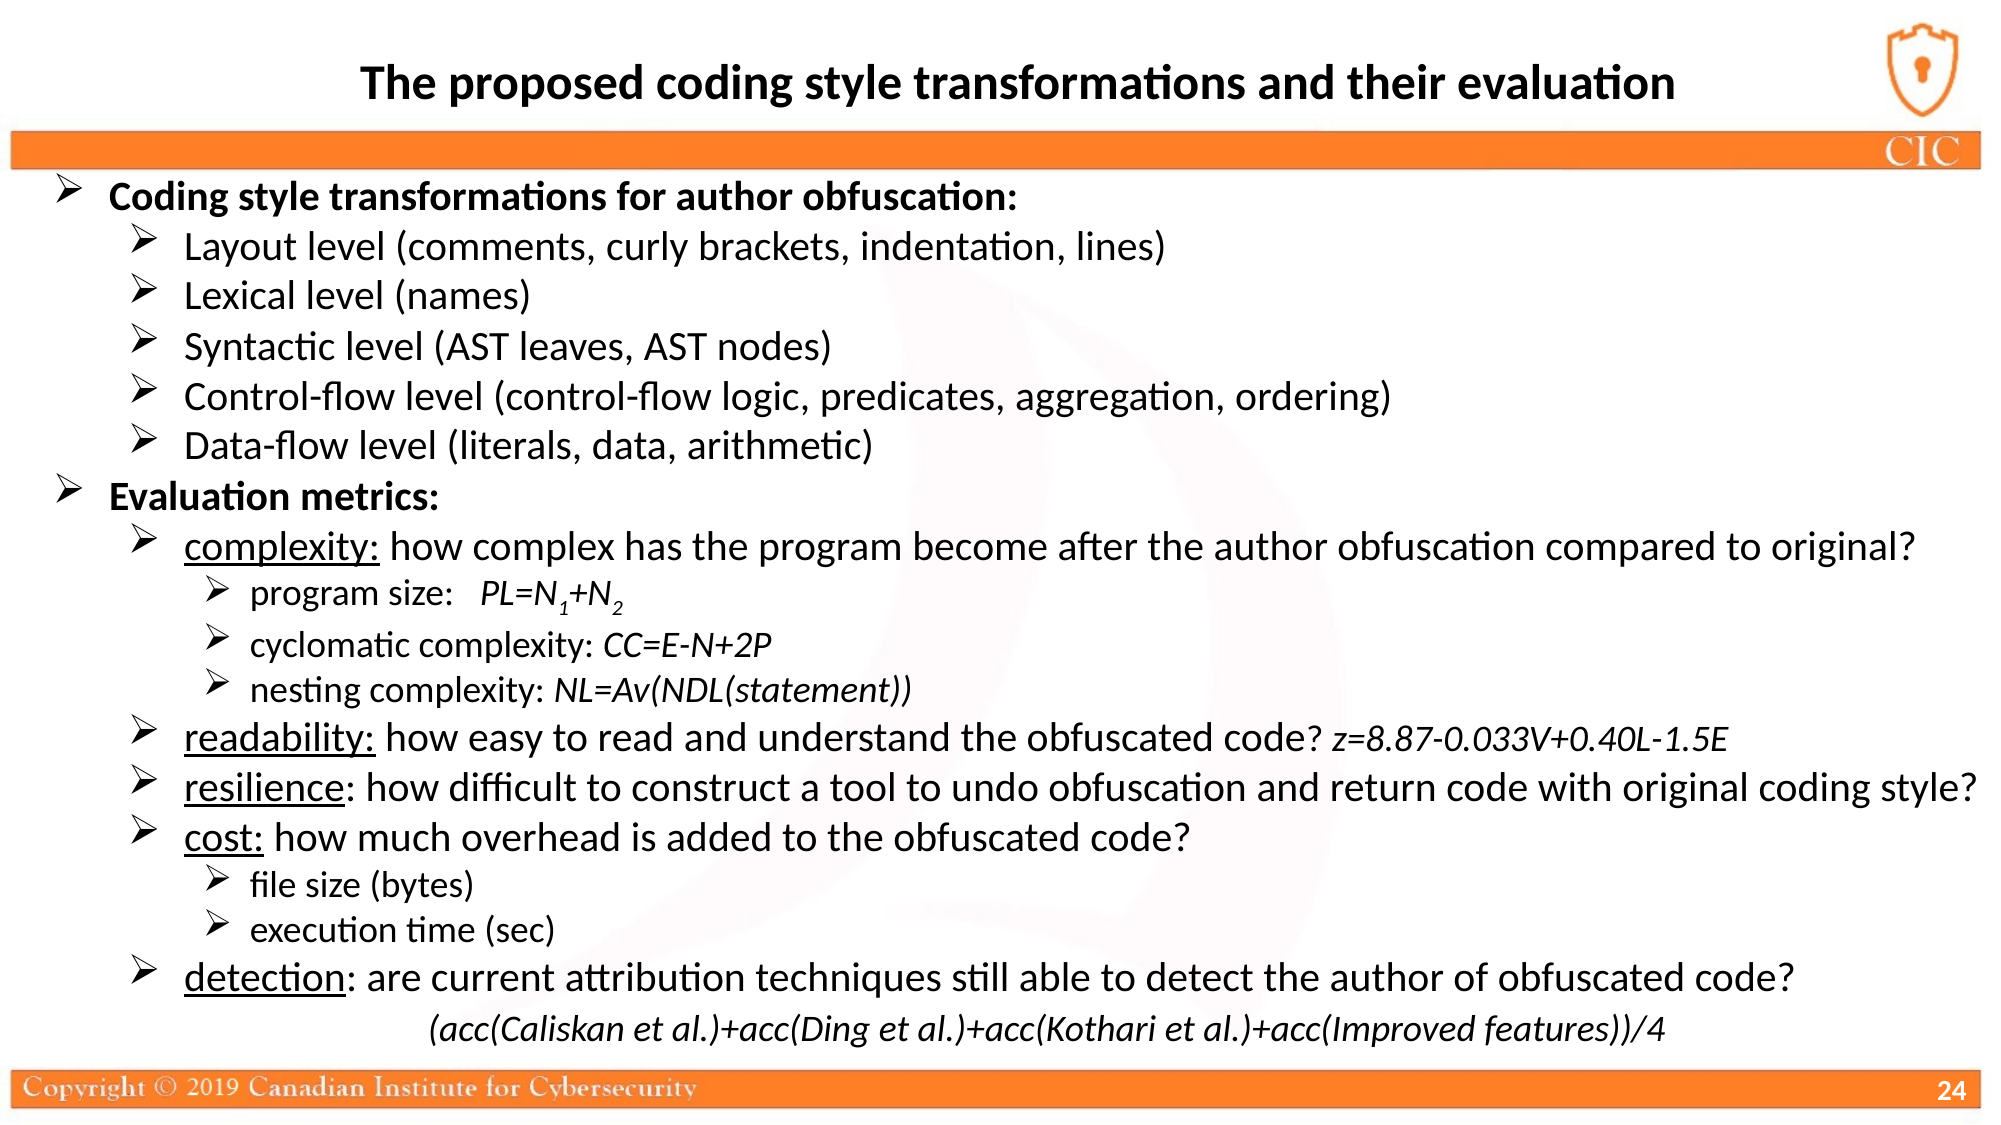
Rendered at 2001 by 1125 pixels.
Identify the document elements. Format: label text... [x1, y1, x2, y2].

text_box The proposed coding style transformations and their evaluation [345, 42, 1692, 118]
text_box Coding style transformations for author obfuscation: Layout level (comments, curly brackets, indentation, lines) Lexical level (names) Syntactic level (AST leaves, AST nodes) Control-flow level (control-flow logic, predicates, aggregation, ordering) Data-flow level (literals, data, arithmetic) Evaluation metrics: complexity: how complex has the program become after the author obfuscation compared to original? program size: PL=N1+N2 cyclomatic complexity: CC=E-N+2P nesting complexity: NL=Av(NDL(statement)) readability: how easy to read and understand the obfuscated code? z=8.87-0.033V+0.40L-1.5E resilience: how difficult to construct a tool to undo obfuscation and return code with original coding style? cost: how much overhead is added to the obfuscated code? file size (bytes) execution time (sec) detection: are current attribution techniques still able to detect the author of obfuscated code? (acc(Caliskan et al.)+acc(Ding et al.)+acc(Kothari et al.)+acc(Improved features))/4 [38, 160, 2000, 1125]
picture [0, 0, 2001, 1125]
